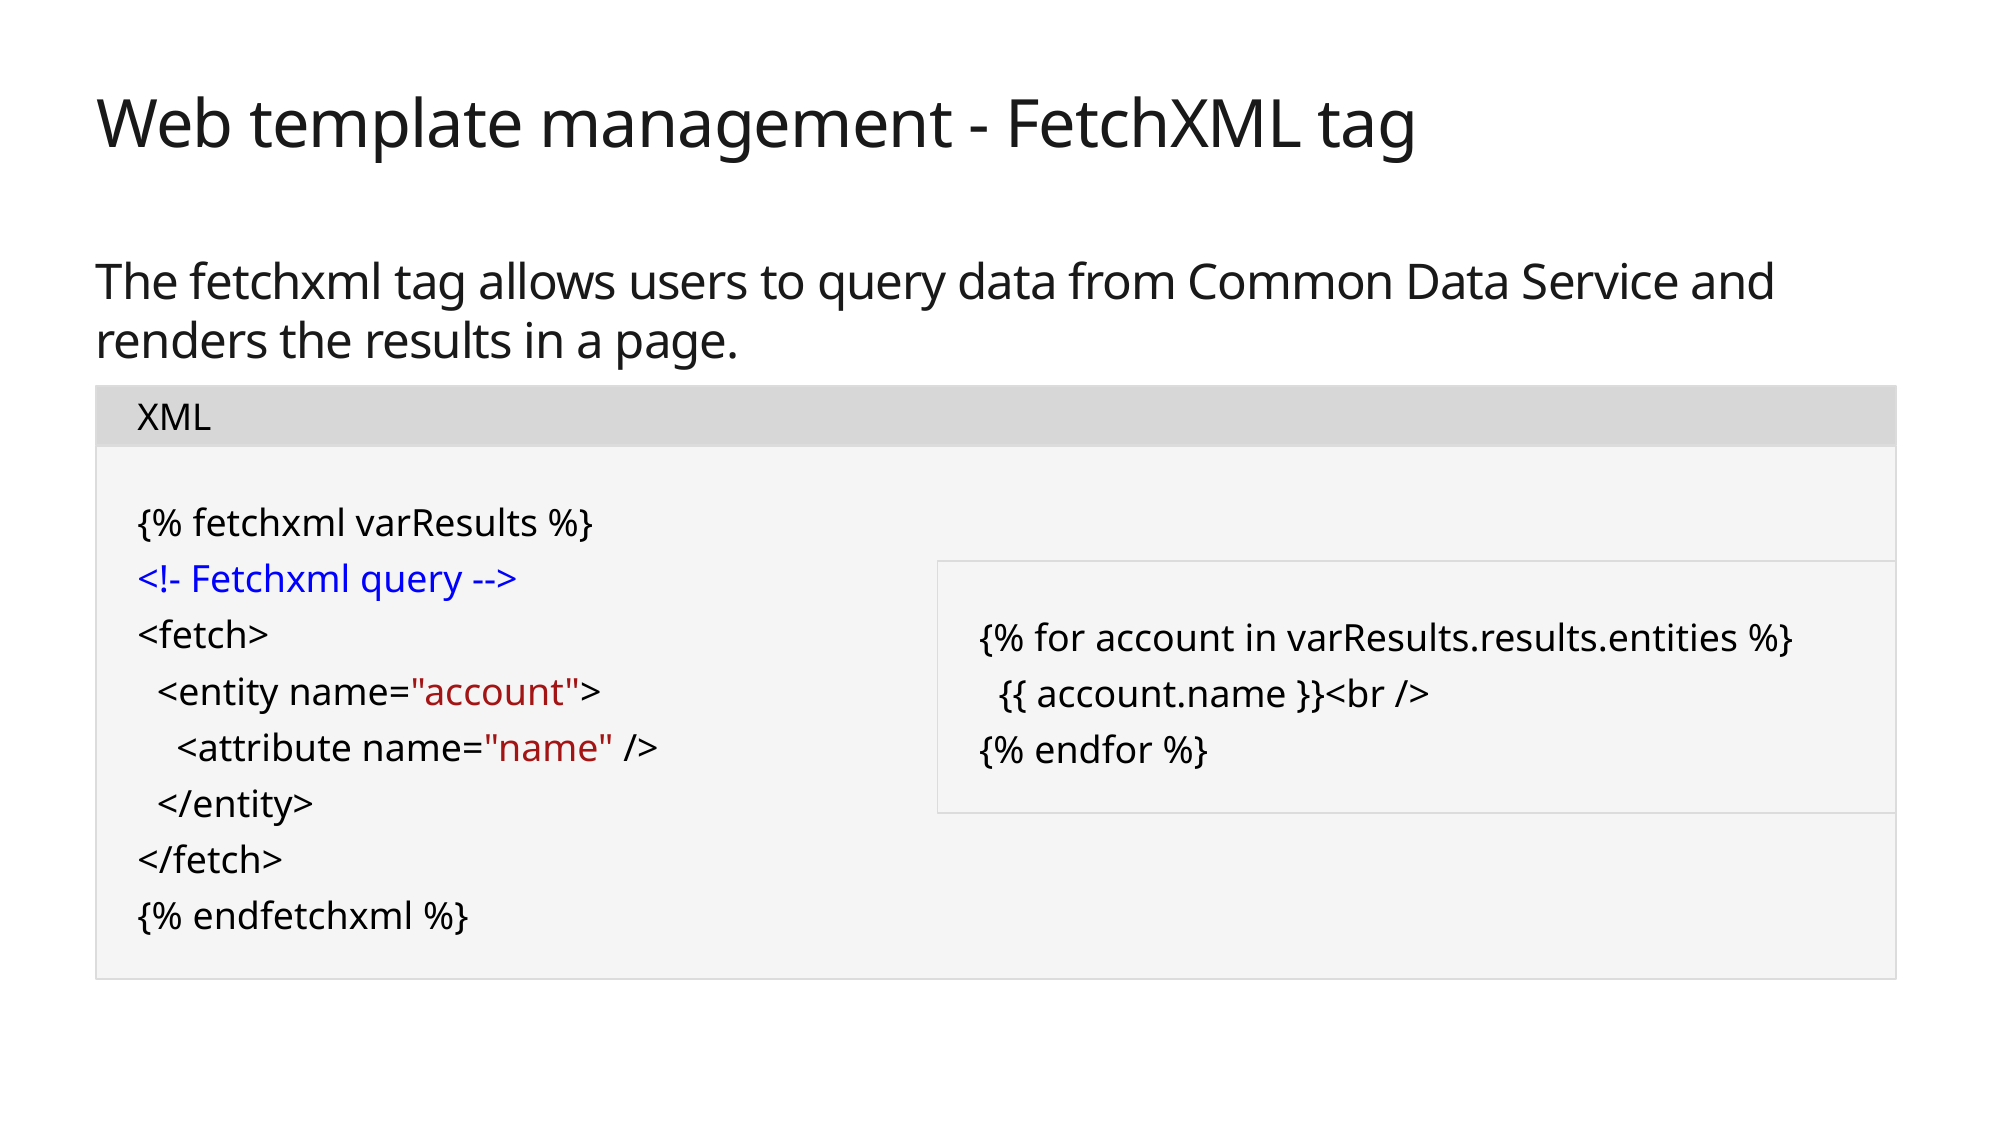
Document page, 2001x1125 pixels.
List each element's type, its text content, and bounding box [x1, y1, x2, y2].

text_box {% for account in varResults.results.entities %} {{ account.name }}<br /> {% endfor %} [937, 560, 1897, 814]
title Web template management - FetchXML tag [96, 75, 1904, 165]
text_box {% fetchxml varResults %} <!- Fetchxml query --> <fetch> <entity name="account"> <attribute name="name" /> </entity> </fetch> {% endfetchxml %} [95, 446, 1897, 980]
text_box XML [95, 385, 1897, 446]
list The fetchxml tag allows users to query data from Common Data Service and renders the results in a page. [95, 235, 1904, 376]
